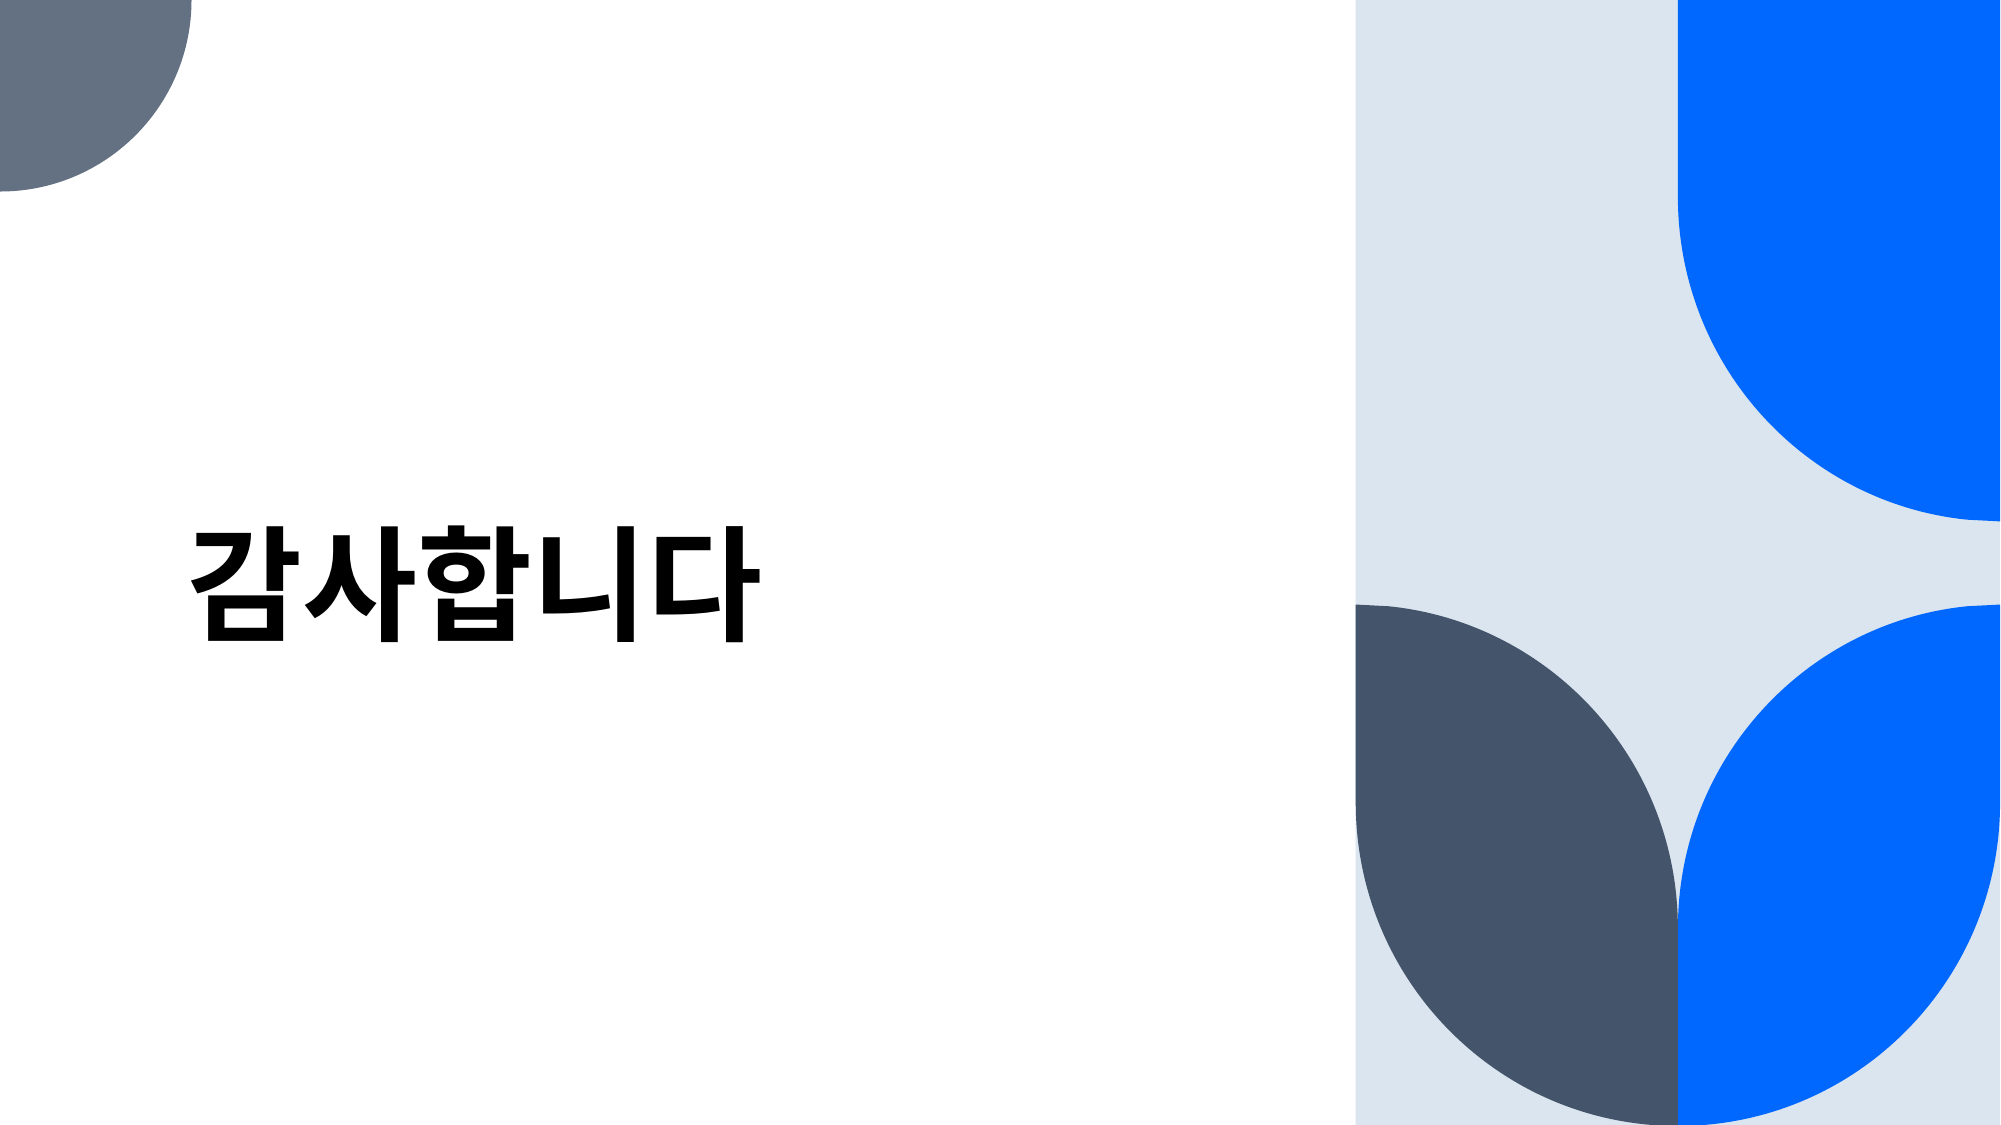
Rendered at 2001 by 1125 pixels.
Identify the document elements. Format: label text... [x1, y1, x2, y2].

title 감사합니다 [172, 458, 849, 667]
